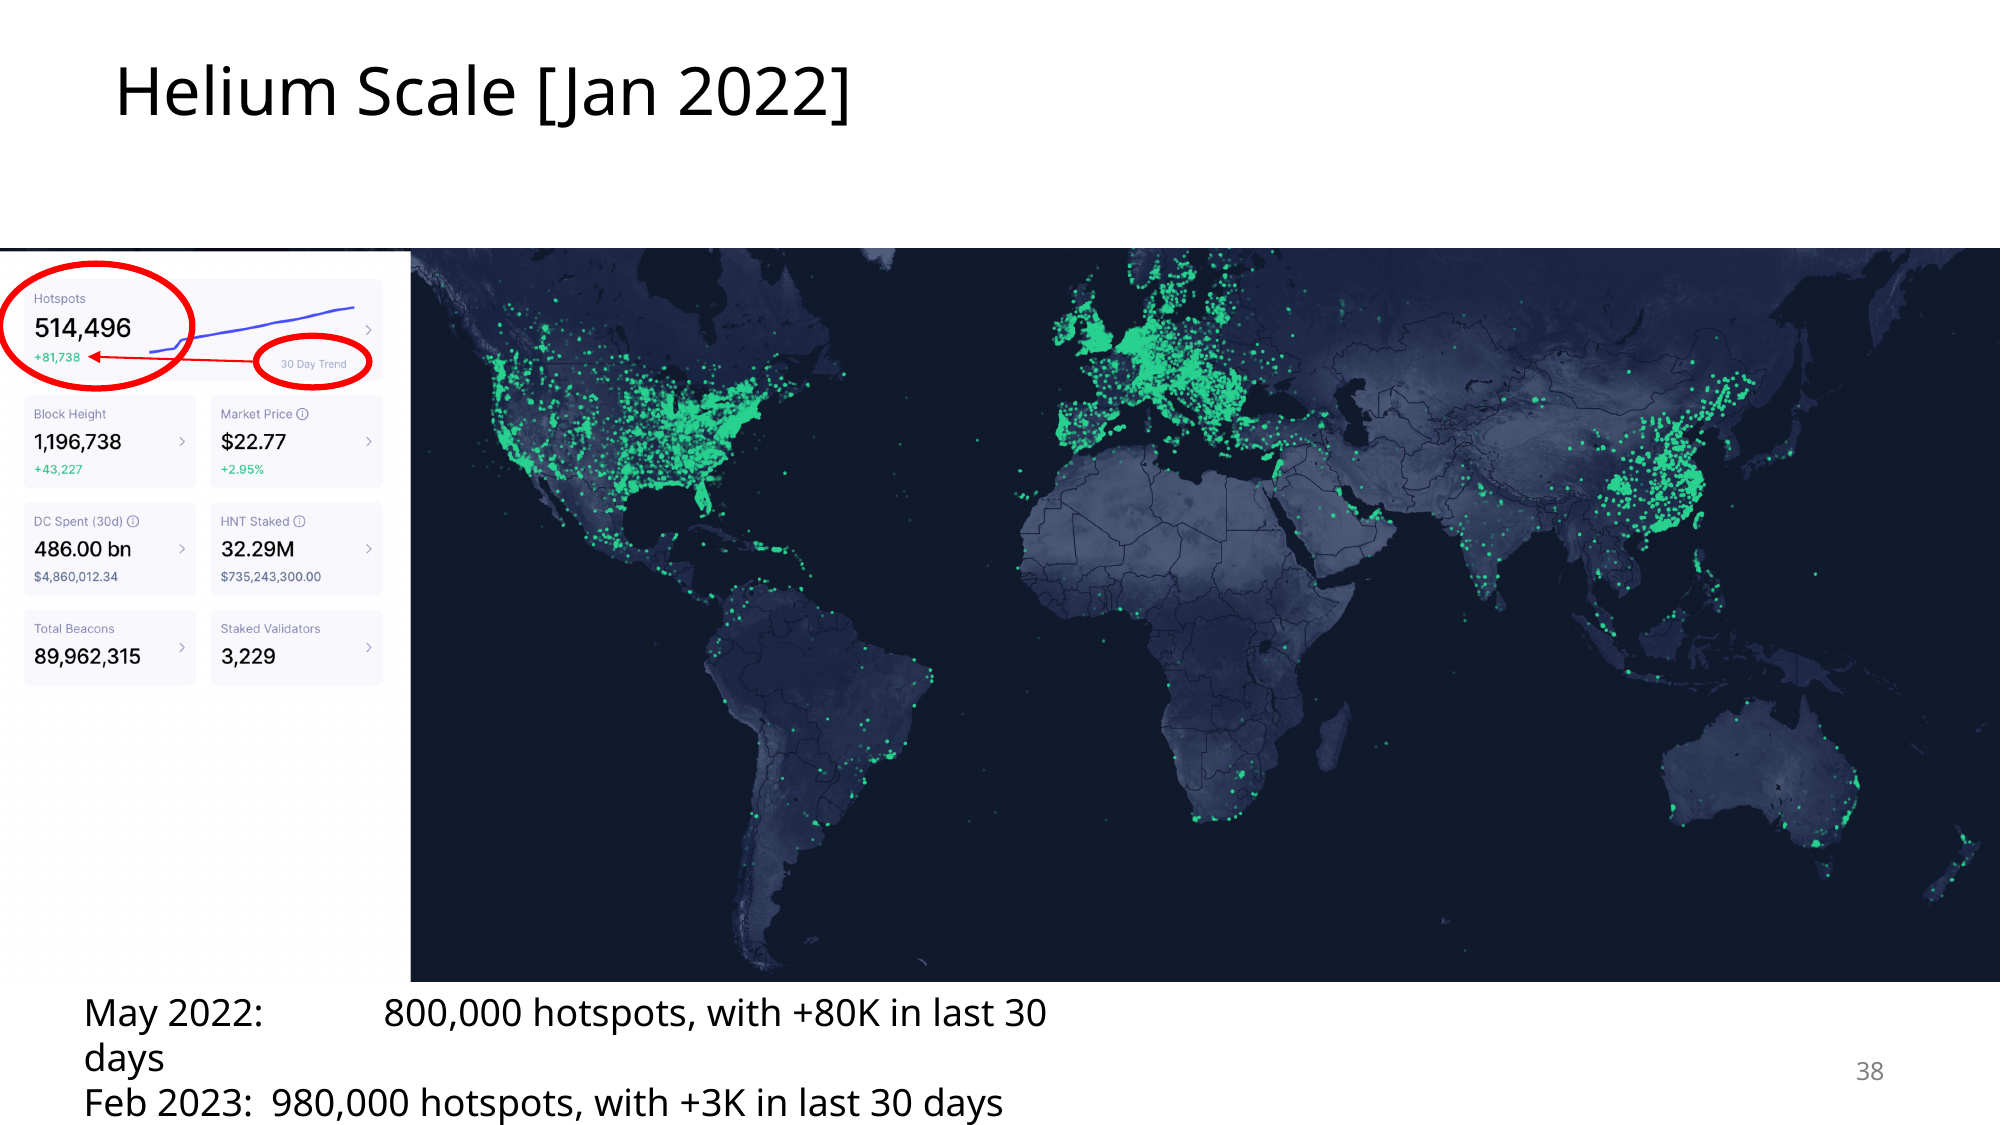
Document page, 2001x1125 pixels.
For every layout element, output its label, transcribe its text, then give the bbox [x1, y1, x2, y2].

picture [0, 248, 2000, 982]
title Helium Scale [Jan 2022] [99, 37, 1900, 150]
slide_number 38 [1749, 1042, 1900, 1103]
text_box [87, 335, 370, 388]
text_box May 2022: 800,000 hotspots, with +80K in last 30 days Feb 2023: 980,000 hotspots, with +3K in last 30 days [69, 982, 1112, 1125]
